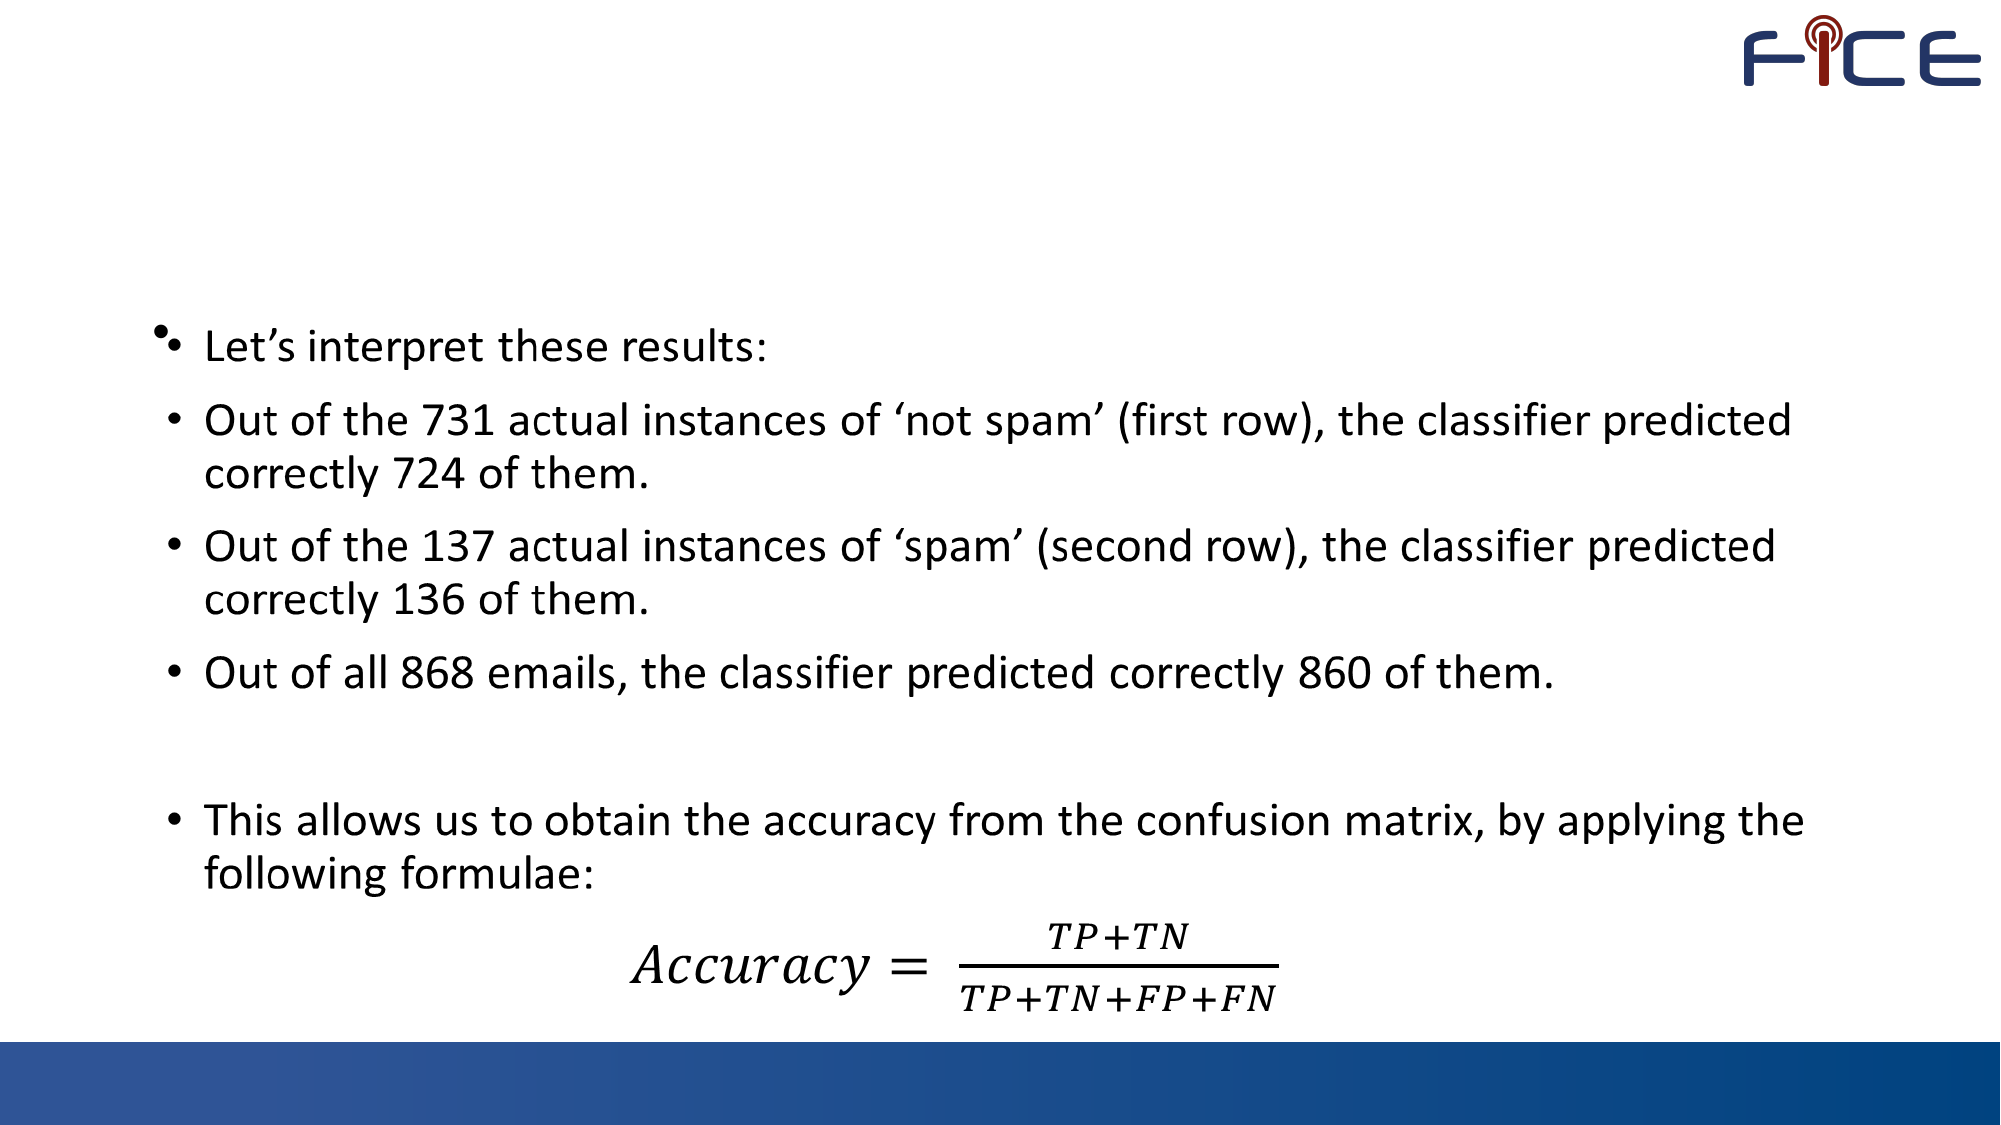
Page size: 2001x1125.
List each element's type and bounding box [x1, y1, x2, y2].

picture [1744, 15, 1981, 86]
list [137, 299, 1863, 1066]
